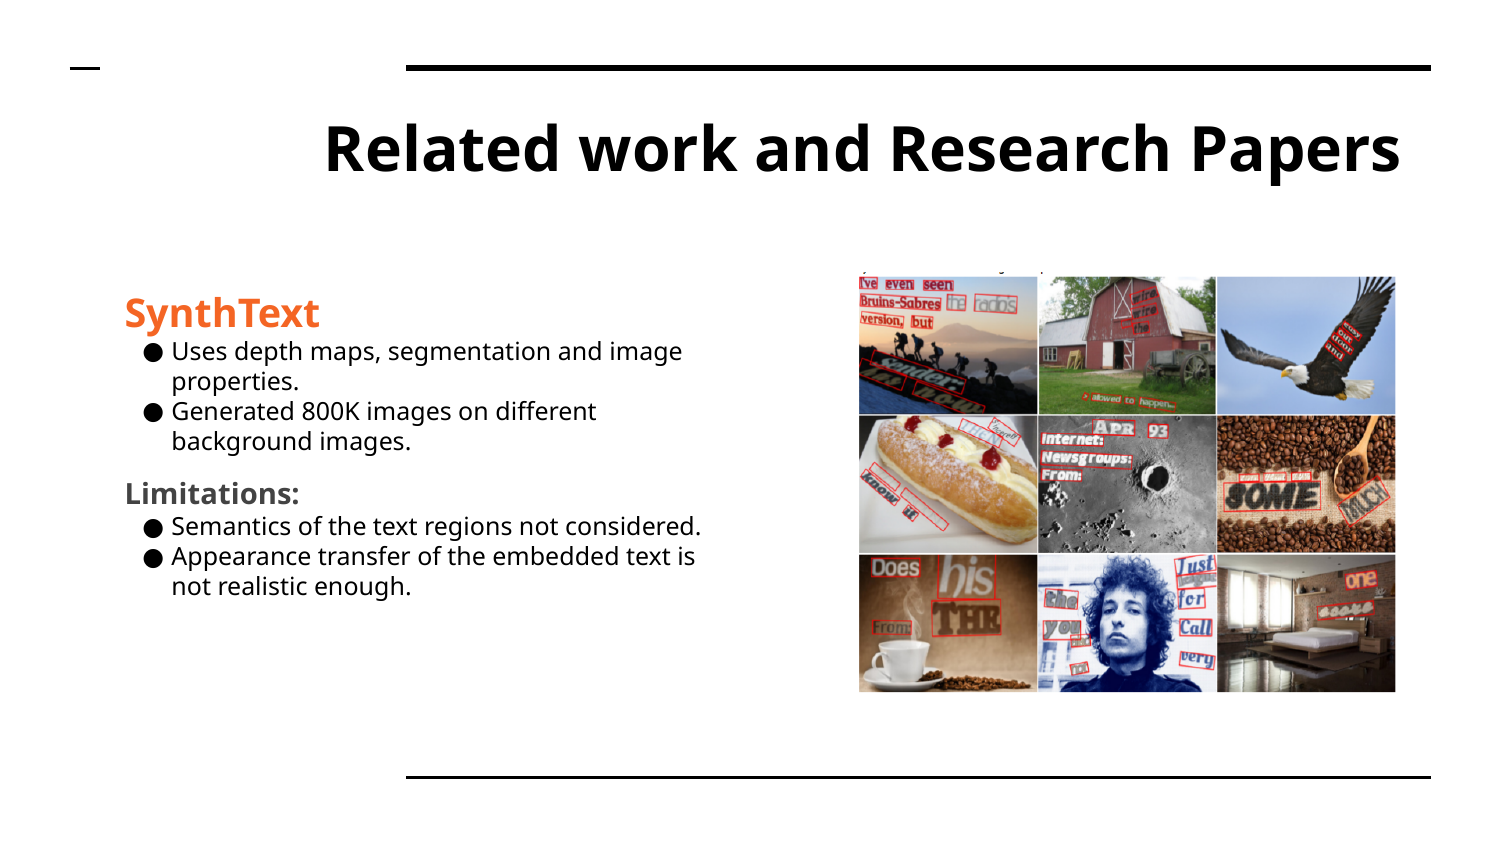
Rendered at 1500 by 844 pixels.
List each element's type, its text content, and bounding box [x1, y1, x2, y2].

list SynthText Uses depth maps, segmentation and image properties. Generated 800K images on different background images. Limitations: Semantics of the text regions not considered. Appearance transfer of the embedded text is not realistic enough. [109, 272, 727, 646]
picture [854, 272, 1400, 696]
title Related work and Research Papers [308, 94, 1431, 199]
